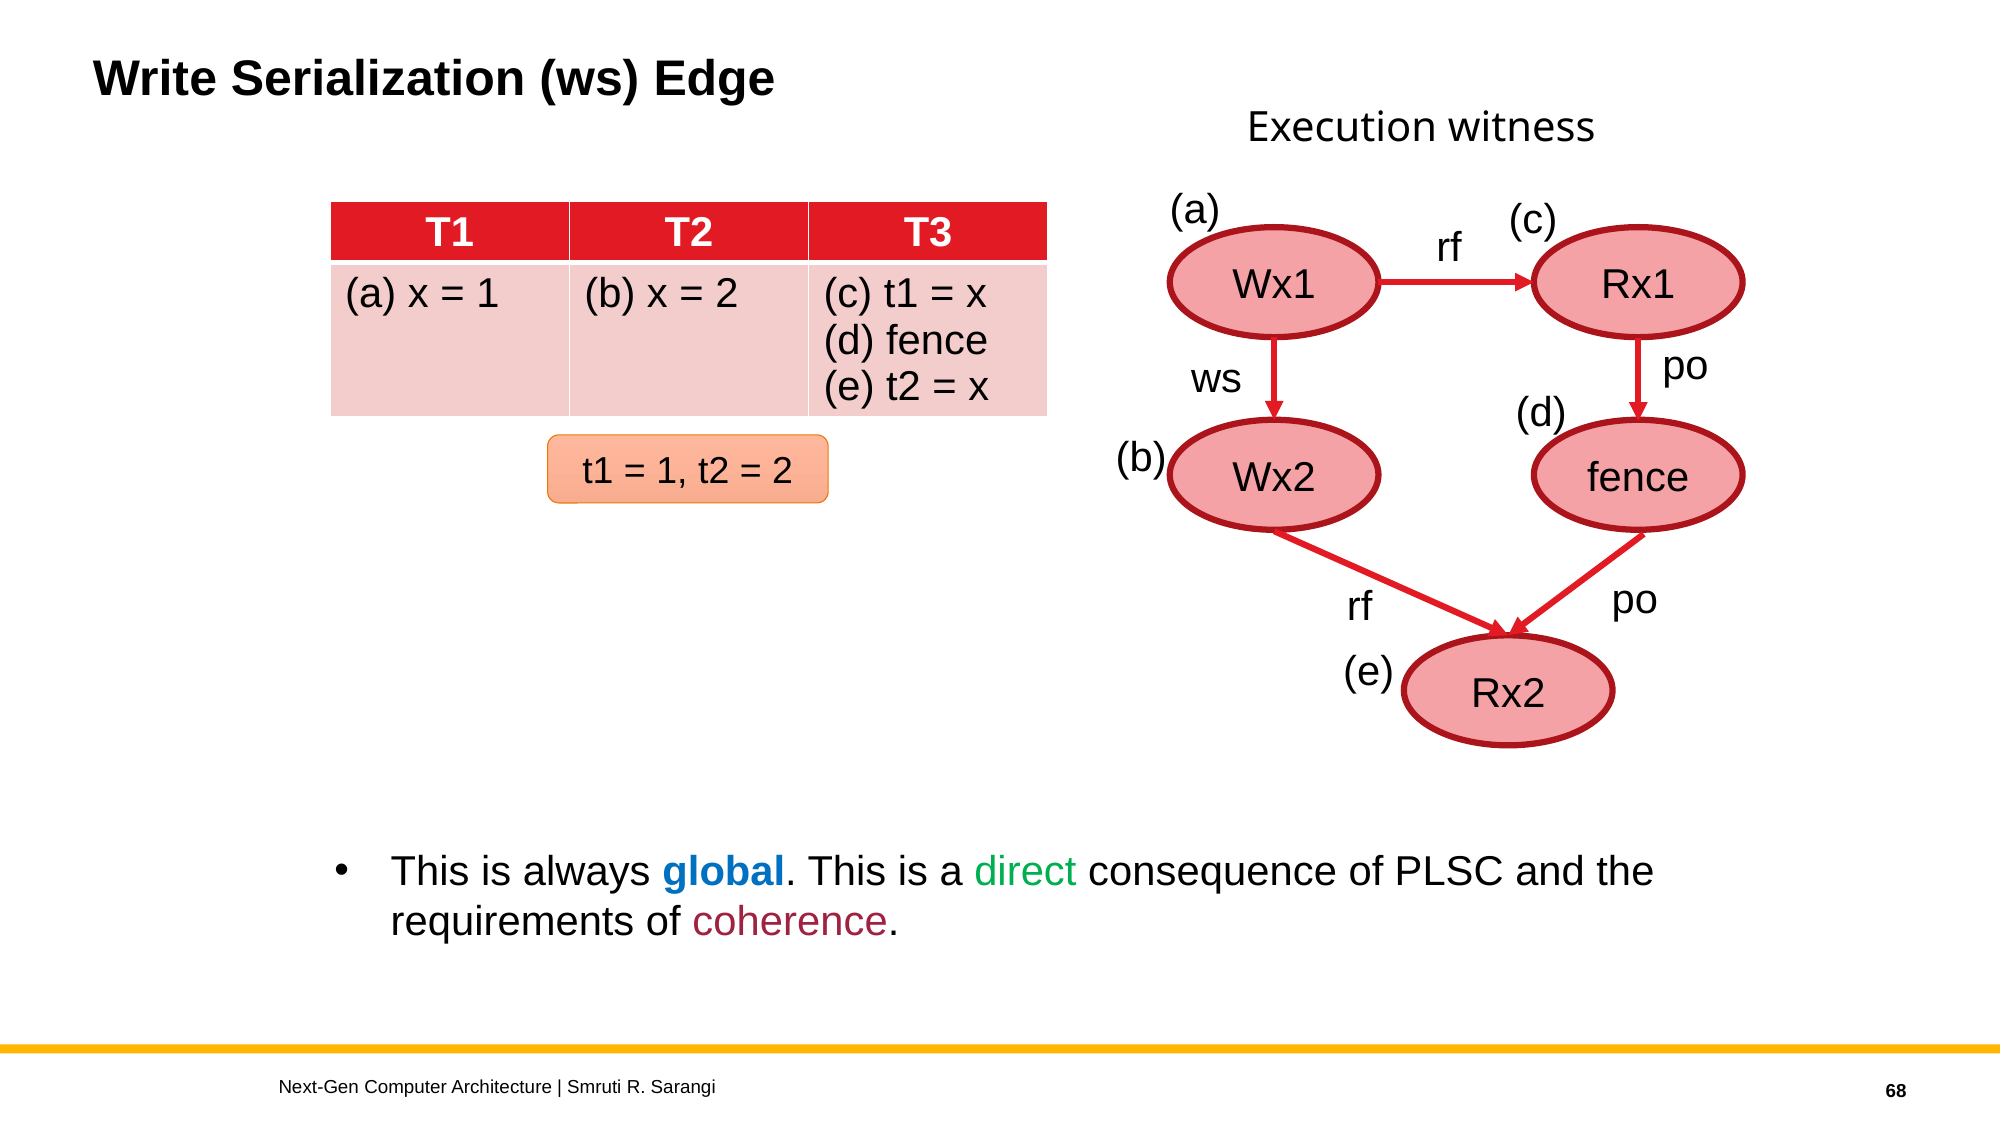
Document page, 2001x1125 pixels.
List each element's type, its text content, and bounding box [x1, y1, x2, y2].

text_box po [1647, 330, 1724, 396]
slide_number 68 [1711, 1071, 1922, 1109]
table_header T2 [570, 202, 808, 260]
text_box Wx2 [1171, 418, 1380, 531]
table_cell (a) x = 1 [331, 265, 569, 416]
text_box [1509, 534, 1644, 636]
text_box Rx2 [1405, 636, 1614, 747]
text_box (a) [1154, 174, 1305, 240]
text_box (c) [1493, 184, 1644, 250]
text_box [1274, 531, 1509, 636]
text_box (d) [1500, 376, 1651, 442]
list This is always global. This is a direct consequence of PLSC and the requirements of coherence. [319, 836, 1679, 985]
table_header T3 [809, 202, 1047, 260]
text_box (e) [1328, 636, 1479, 702]
text_box t1 = 1, t2 = 2 [547, 434, 829, 504]
text_box Wx1 [1168, 228, 1380, 339]
table_cell (c) t1 = x (d) fence (e) t2 = x [809, 265, 1047, 416]
table_header T1 [331, 202, 569, 260]
text_box Rx1 [1532, 226, 1744, 339]
text_box po [1644, 564, 1674, 630]
table_cell (b) x = 2 [570, 265, 808, 416]
text_box fence [1532, 419, 1744, 531]
text_box ws [1176, 343, 1258, 409]
footer Next-Gen Computer Architecture | Smruti R. Sarangi [263, 1067, 1464, 1105]
text_box (b) [1100, 422, 1251, 487]
text_box rf [1421, 212, 1477, 278]
title Write Serialization (ws) Edge [78, 45, 1578, 180]
text_box Execution witness [1231, 92, 1611, 157]
